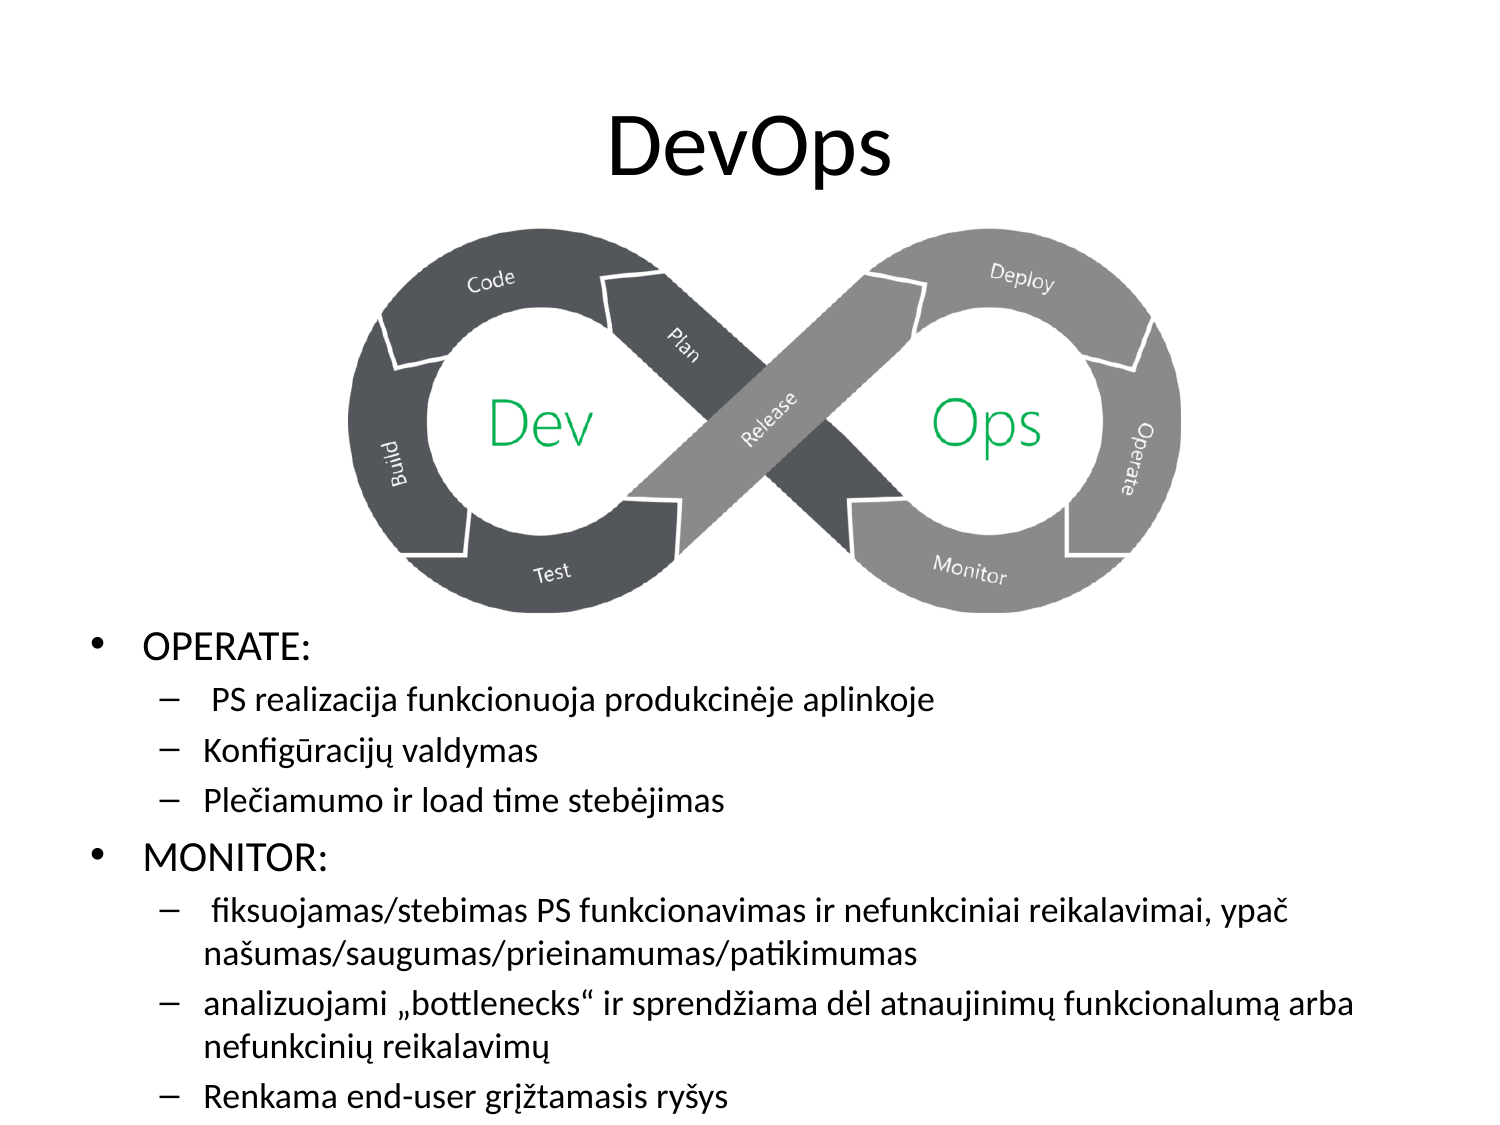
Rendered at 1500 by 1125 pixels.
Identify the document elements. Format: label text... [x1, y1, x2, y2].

picture [348, 113, 1181, 727]
list OPERATE: PS realizacija funkcionuoja produkcinėje aplinkoje Konfigūracijų valdymas Plečiamumo ir load time stebėjimas MONITOR: fiksuojamas/stebimas PS funkcionavimas ir nefunkciniai reikalavimai, ypač našumas/saugumas/prieinamumas/patikimumas analizuojami „bottlenecks“ ir sprendžiama dėl atnaujinimų funkcionalumą arba nefunkcinių reikalavimų Renkama end-user grįžtamasis ryšys [75, 609, 1425, 1125]
title DevOps [75, 45, 1425, 233]
